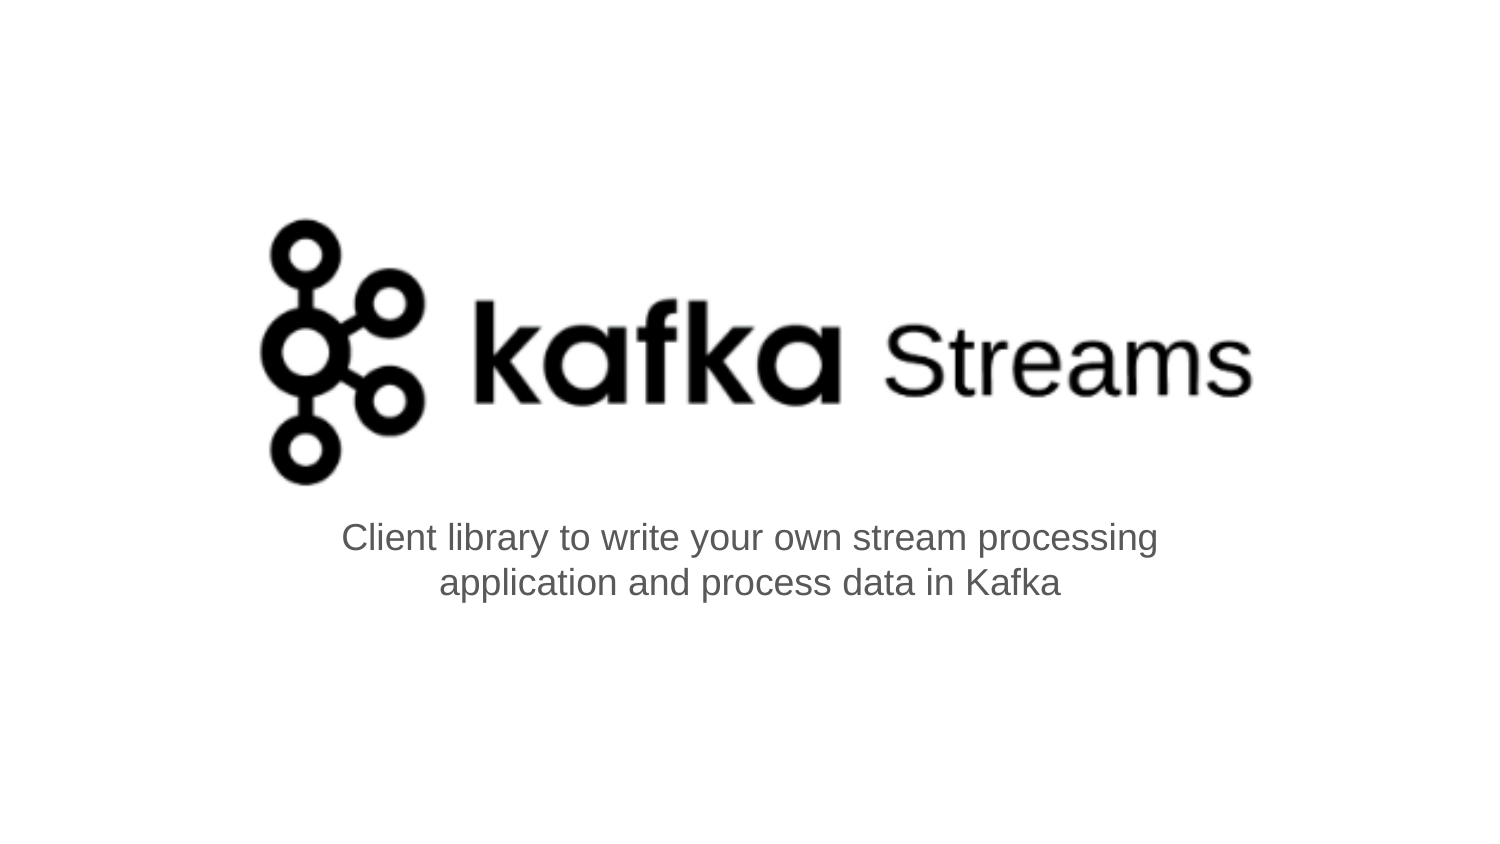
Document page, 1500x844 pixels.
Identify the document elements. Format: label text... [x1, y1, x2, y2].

picture [231, 190, 1269, 491]
text_box Client library to write your own stream processing application and process data in Kafka [259, 500, 1241, 619]
